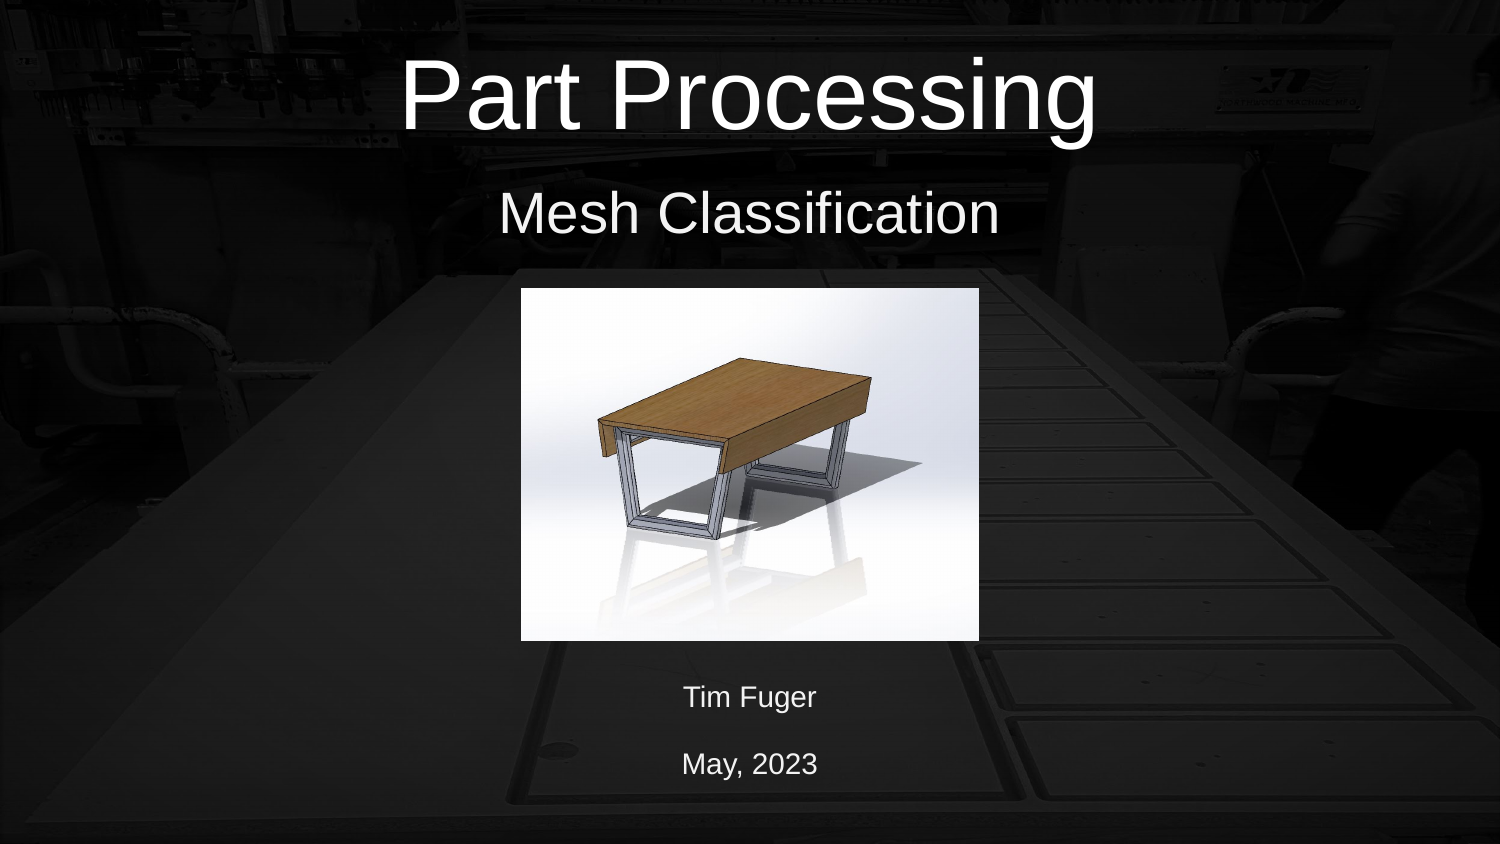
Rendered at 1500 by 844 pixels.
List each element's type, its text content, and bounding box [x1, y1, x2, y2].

title Part Processing [249, 25, 1251, 167]
subtitle Mesh Classification [447, 166, 1053, 264]
picture [0, 0, 1500, 844]
subtitle Tim Fuger May, 2023 [51, 666, 1449, 797]
